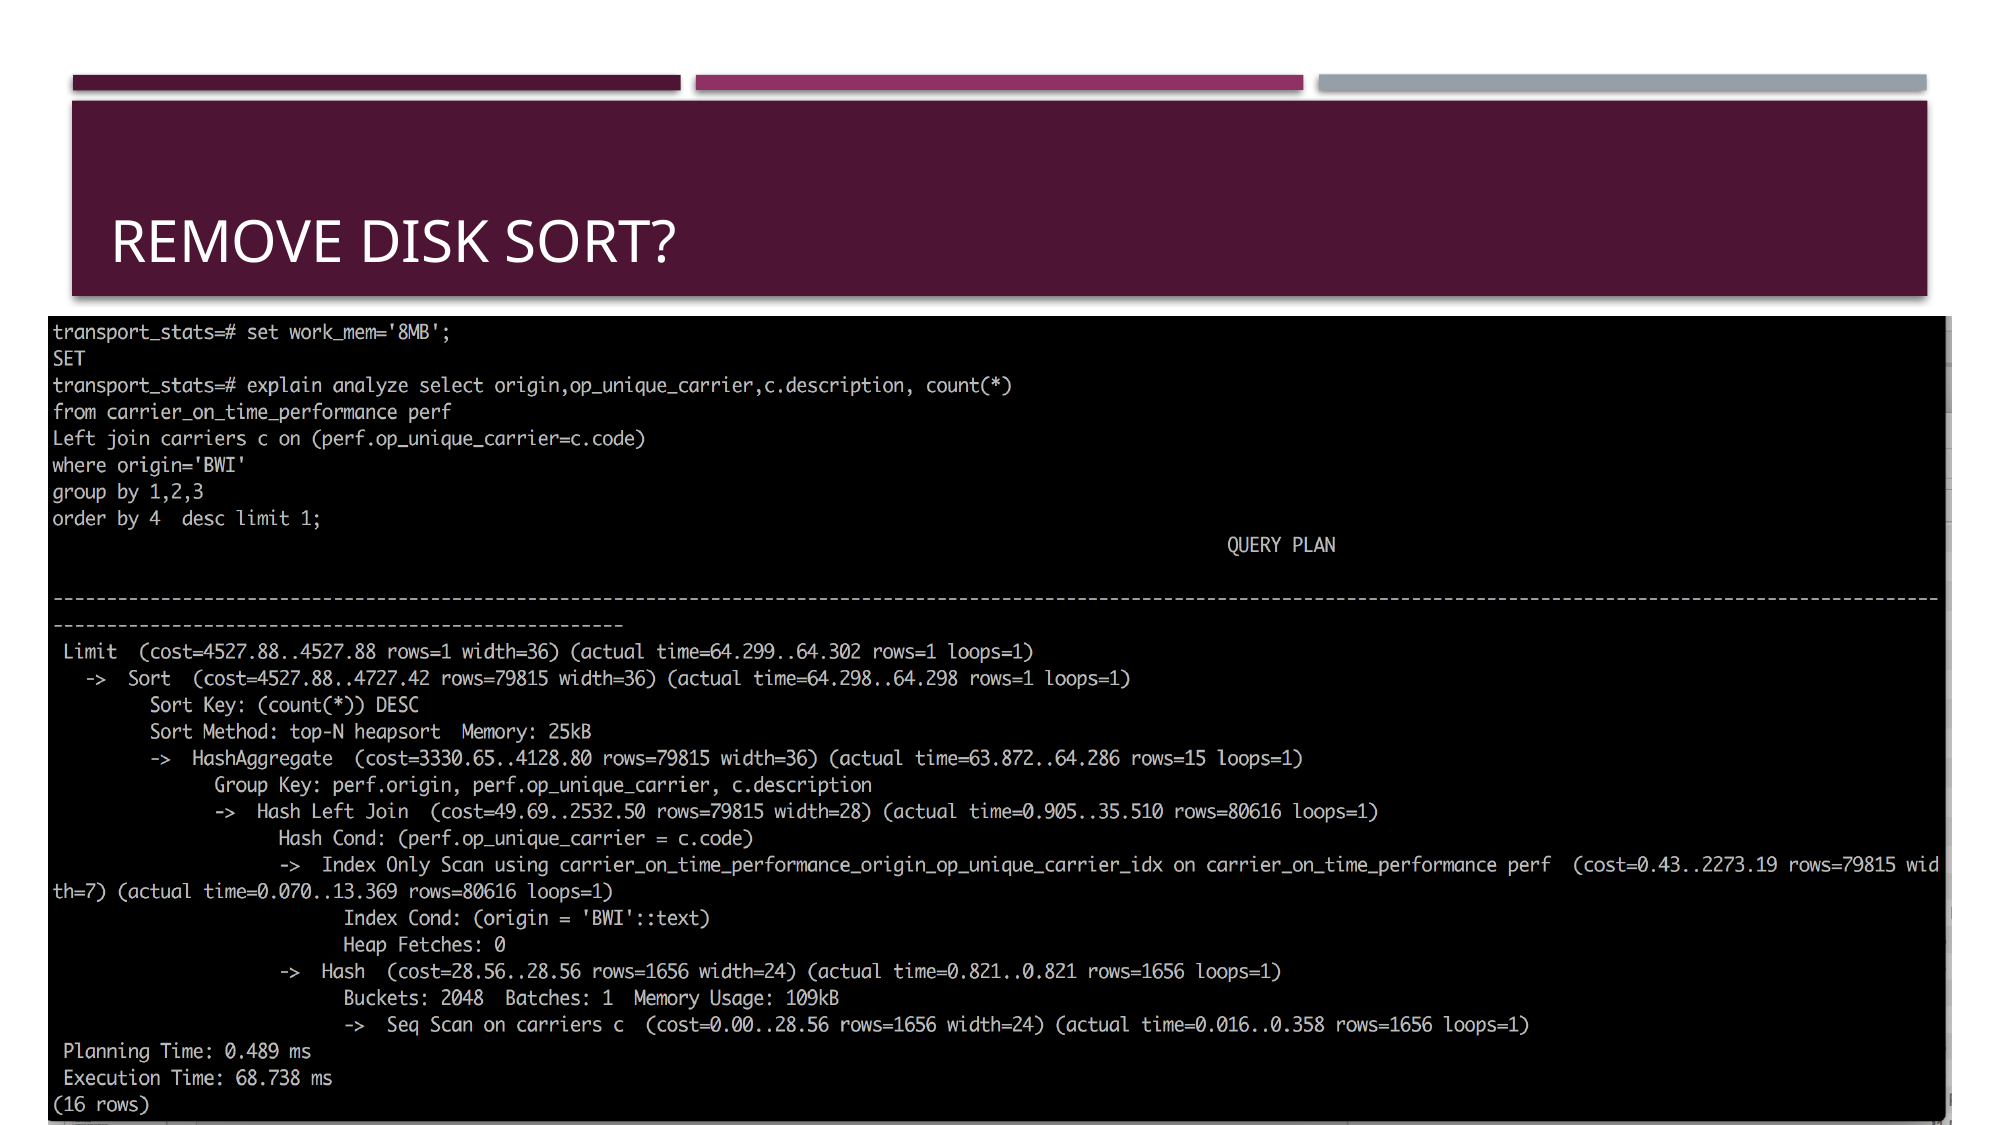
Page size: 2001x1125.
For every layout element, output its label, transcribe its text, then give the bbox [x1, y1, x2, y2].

title Remove Disk sort? [95, 115, 1905, 282]
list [48, 315, 1952, 1125]
